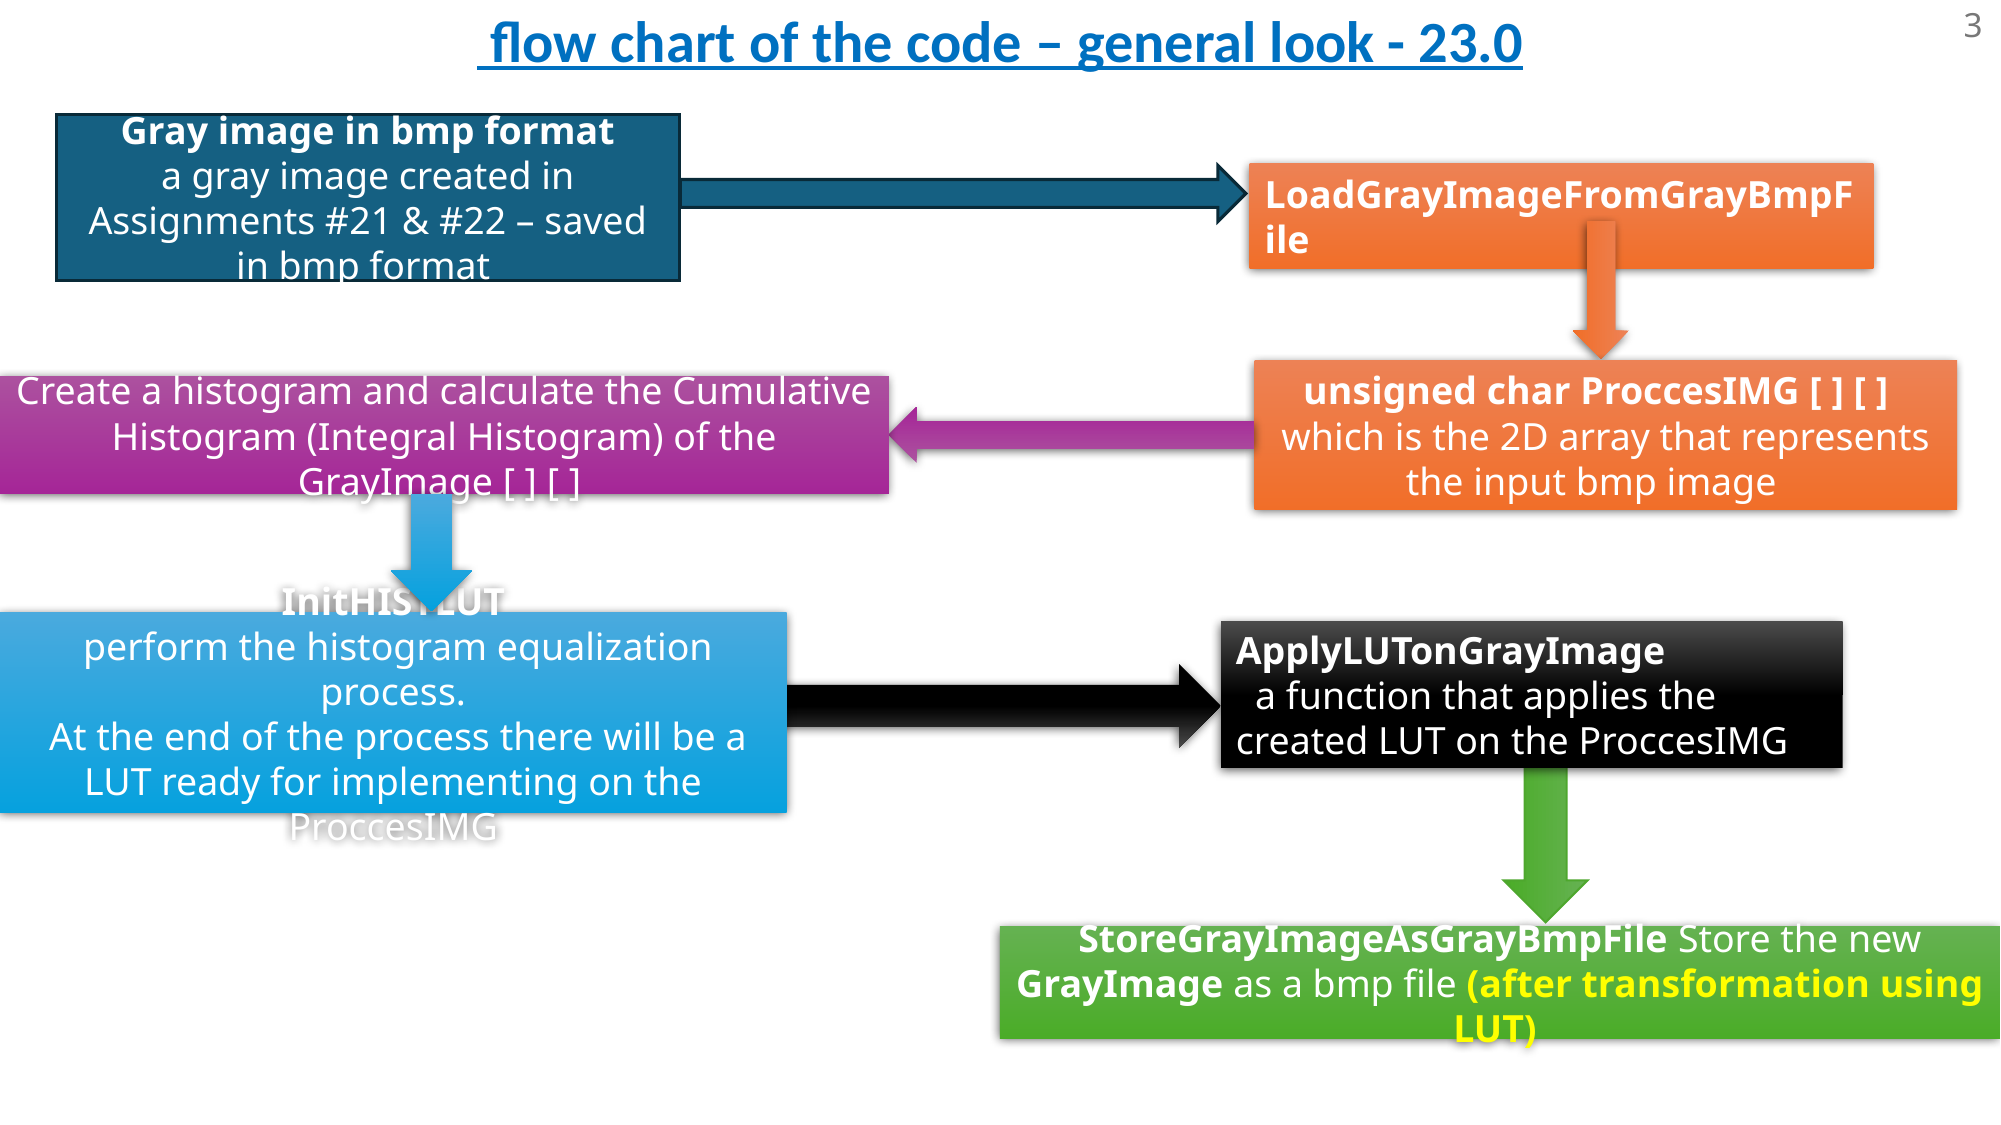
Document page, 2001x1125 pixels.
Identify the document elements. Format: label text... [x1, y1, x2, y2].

text_box LoadGrayImageFromGrayBmpFile [1249, 163, 1874, 269]
text_box [390, 493, 473, 612]
text_box [897, 407, 1255, 463]
text_box Gray image in bmp format a gray image created in Assignments #21 & #22 – saved in bmp format [55, 113, 681, 282]
text_box 23.0 - flow chart of the code – general look [454, 0, 1546, 82]
text_box [678, 161, 1241, 226]
text_box Create a histogram and calculate the Cumulative Histogram (Integral Histogram) of the GrayImage [ ] [ ] [0, 376, 889, 494]
text_box [794, 663, 1212, 748]
slide_number 3 [1948, 0, 2000, 57]
text_box [1573, 221, 1629, 355]
text_box [1501, 778, 1590, 924]
